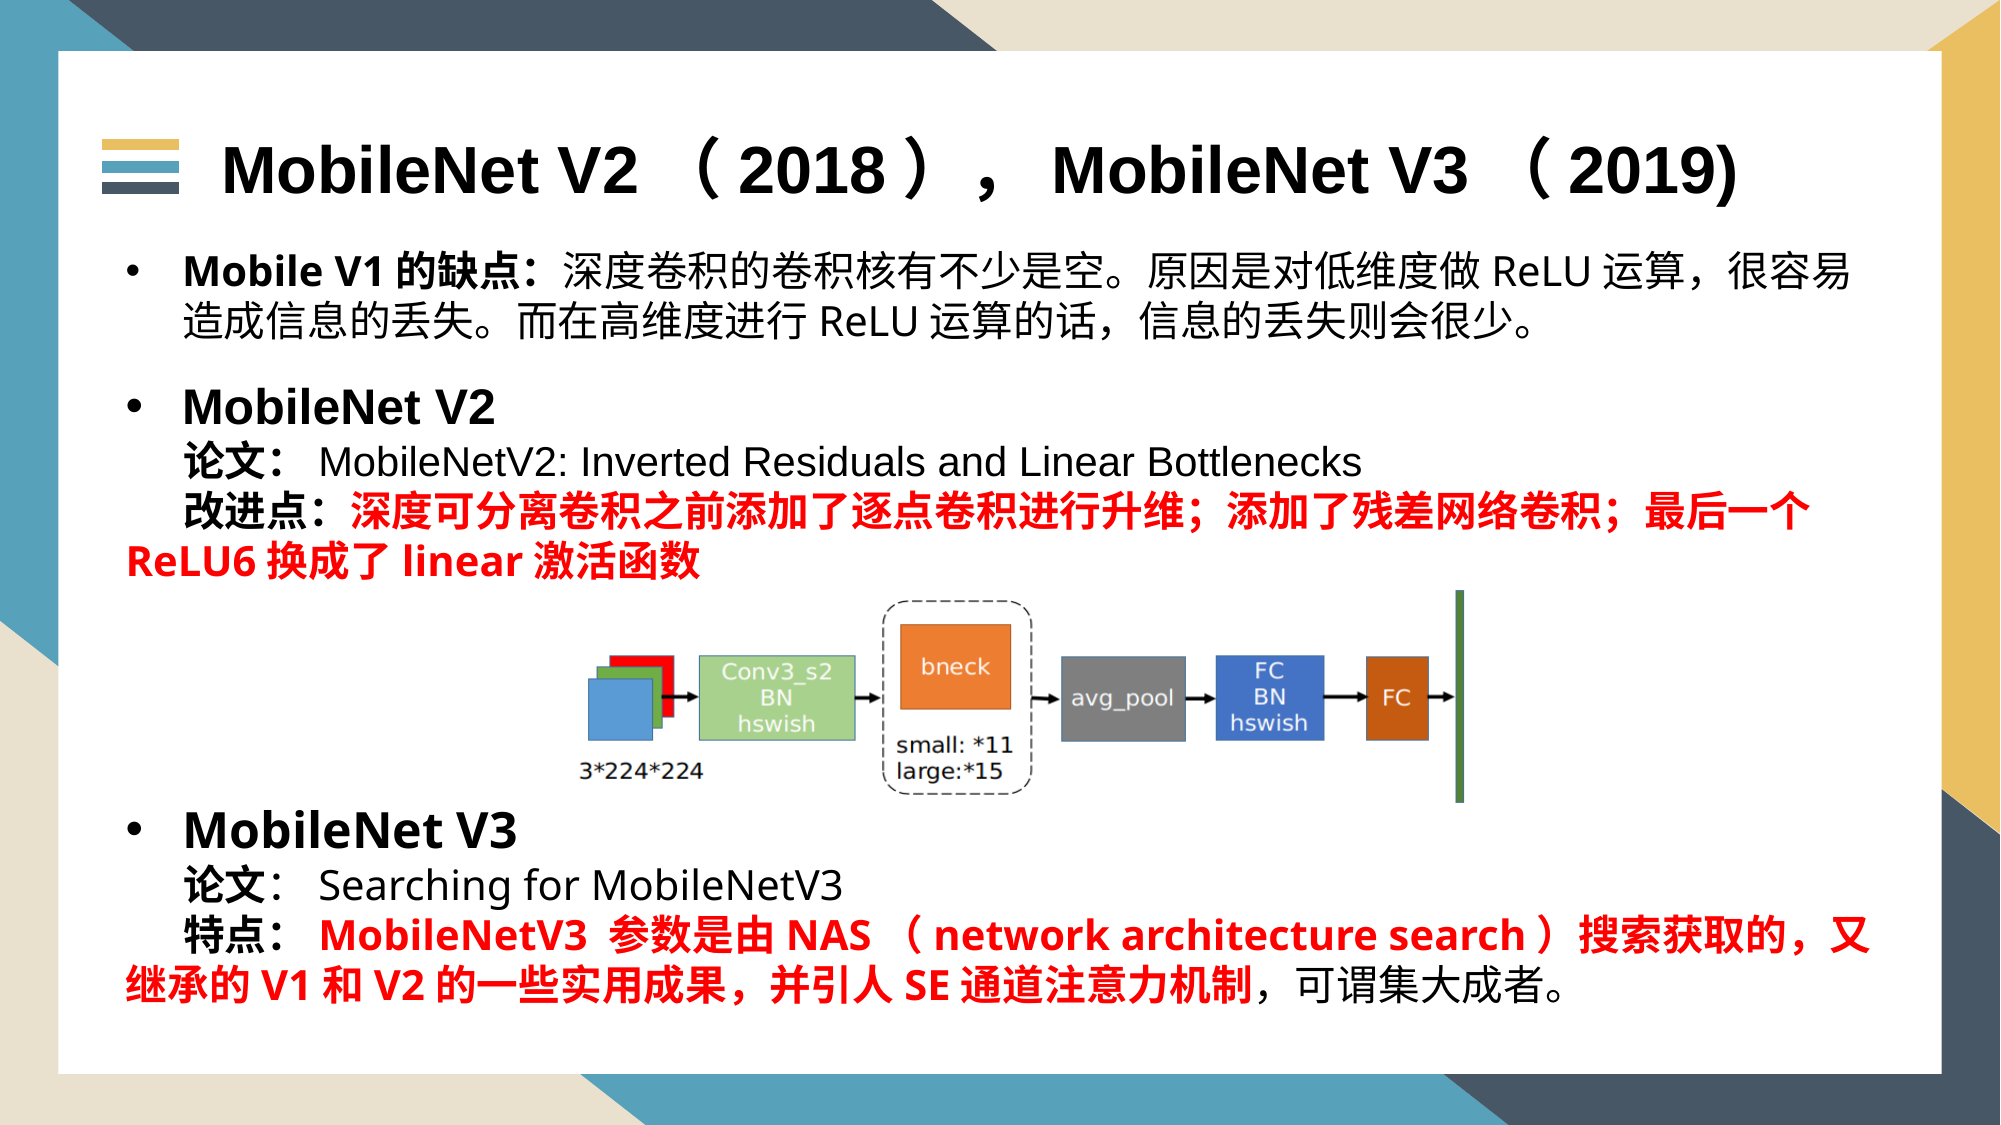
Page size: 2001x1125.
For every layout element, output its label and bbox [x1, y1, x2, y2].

text_box [0, 0, 2000, 1125]
text_box [102, 144, 179, 188]
picture [567, 587, 1476, 804]
